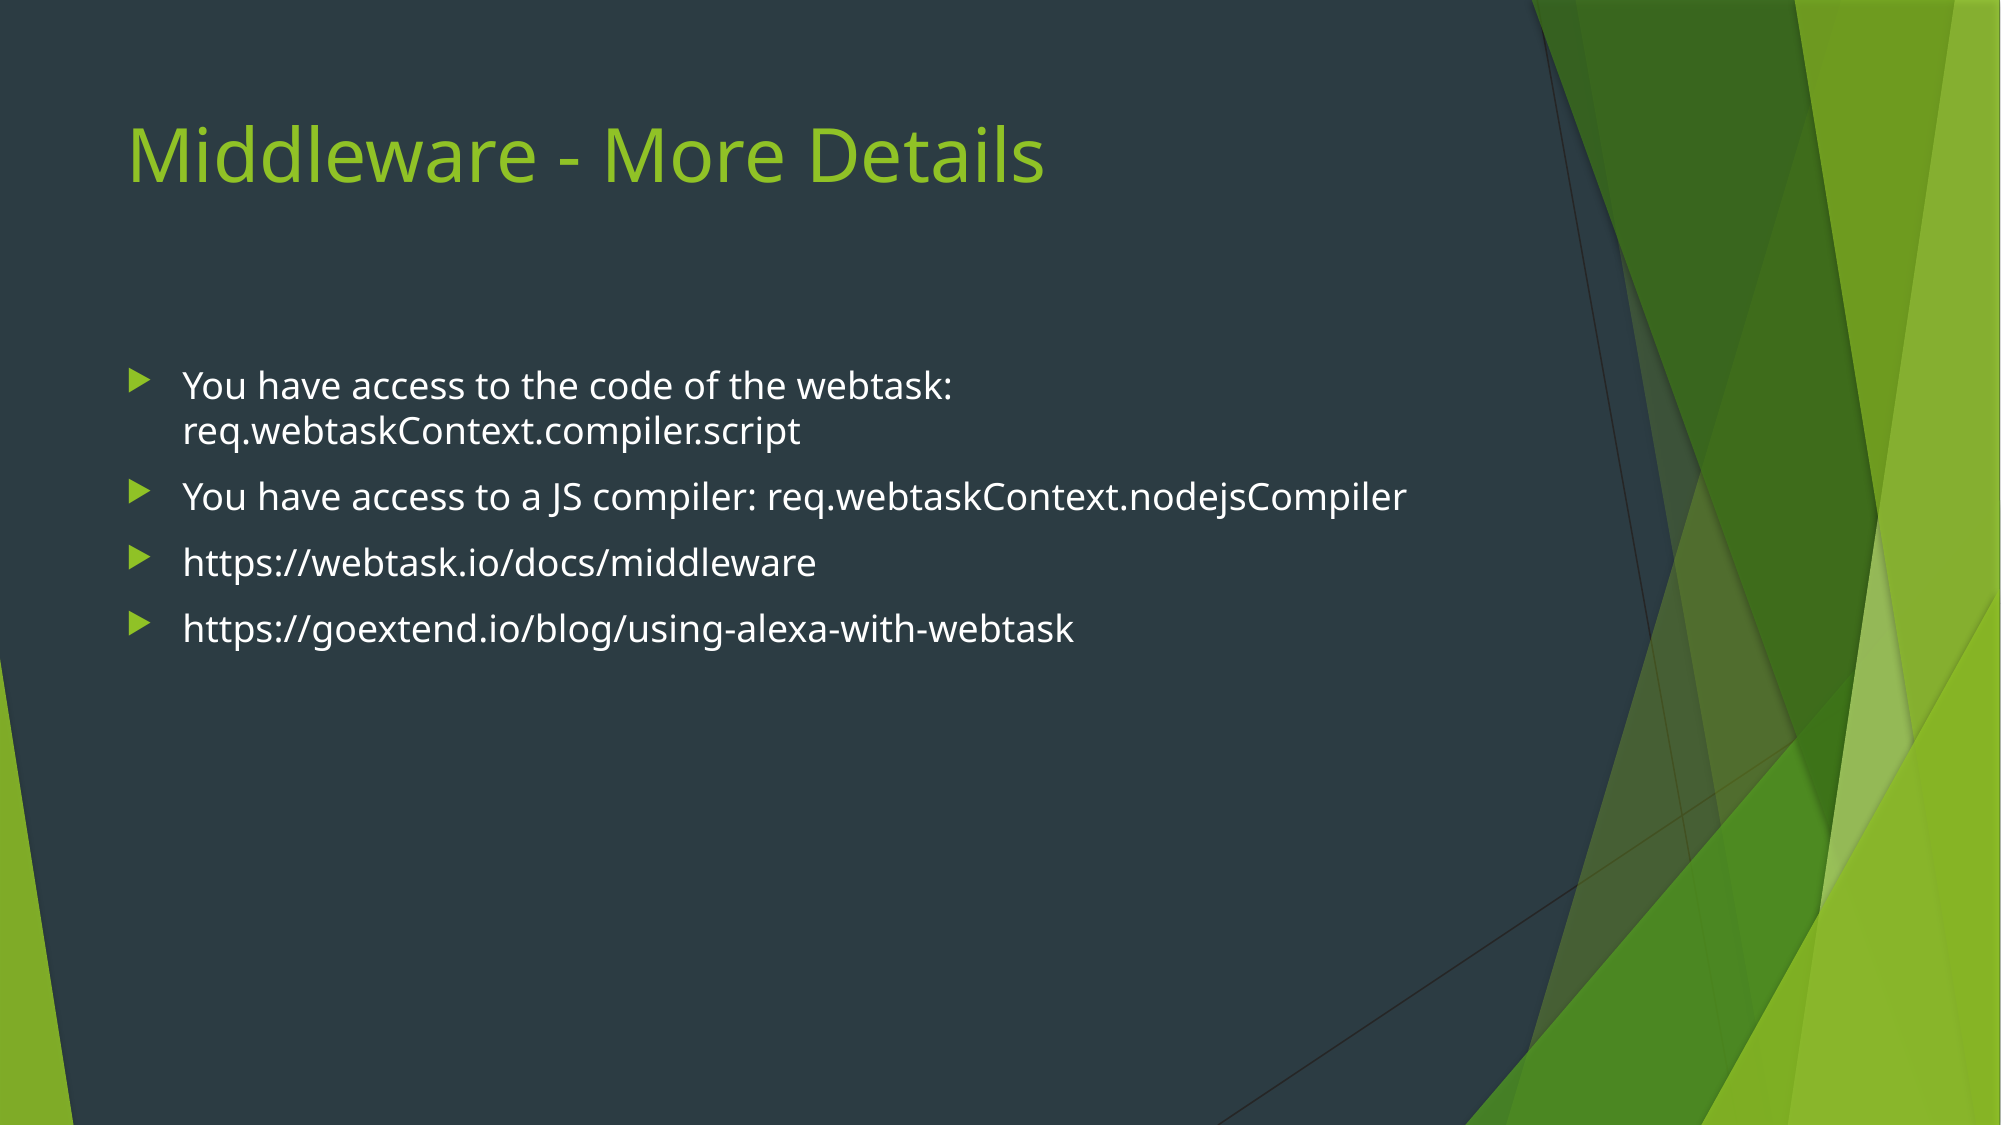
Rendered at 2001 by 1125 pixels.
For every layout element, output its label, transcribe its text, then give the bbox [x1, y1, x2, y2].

list You have access to the code of the webtask: req.webtaskContext.compiler.script You have access to a JS compiler: req.webtaskContext.nodejsCompiler https://webtask.io/docs/middleware https://goextend.io/blog/using-alexa-with-webtask [111, 354, 1522, 992]
title Middleware - More Details [111, 99, 1522, 317]
